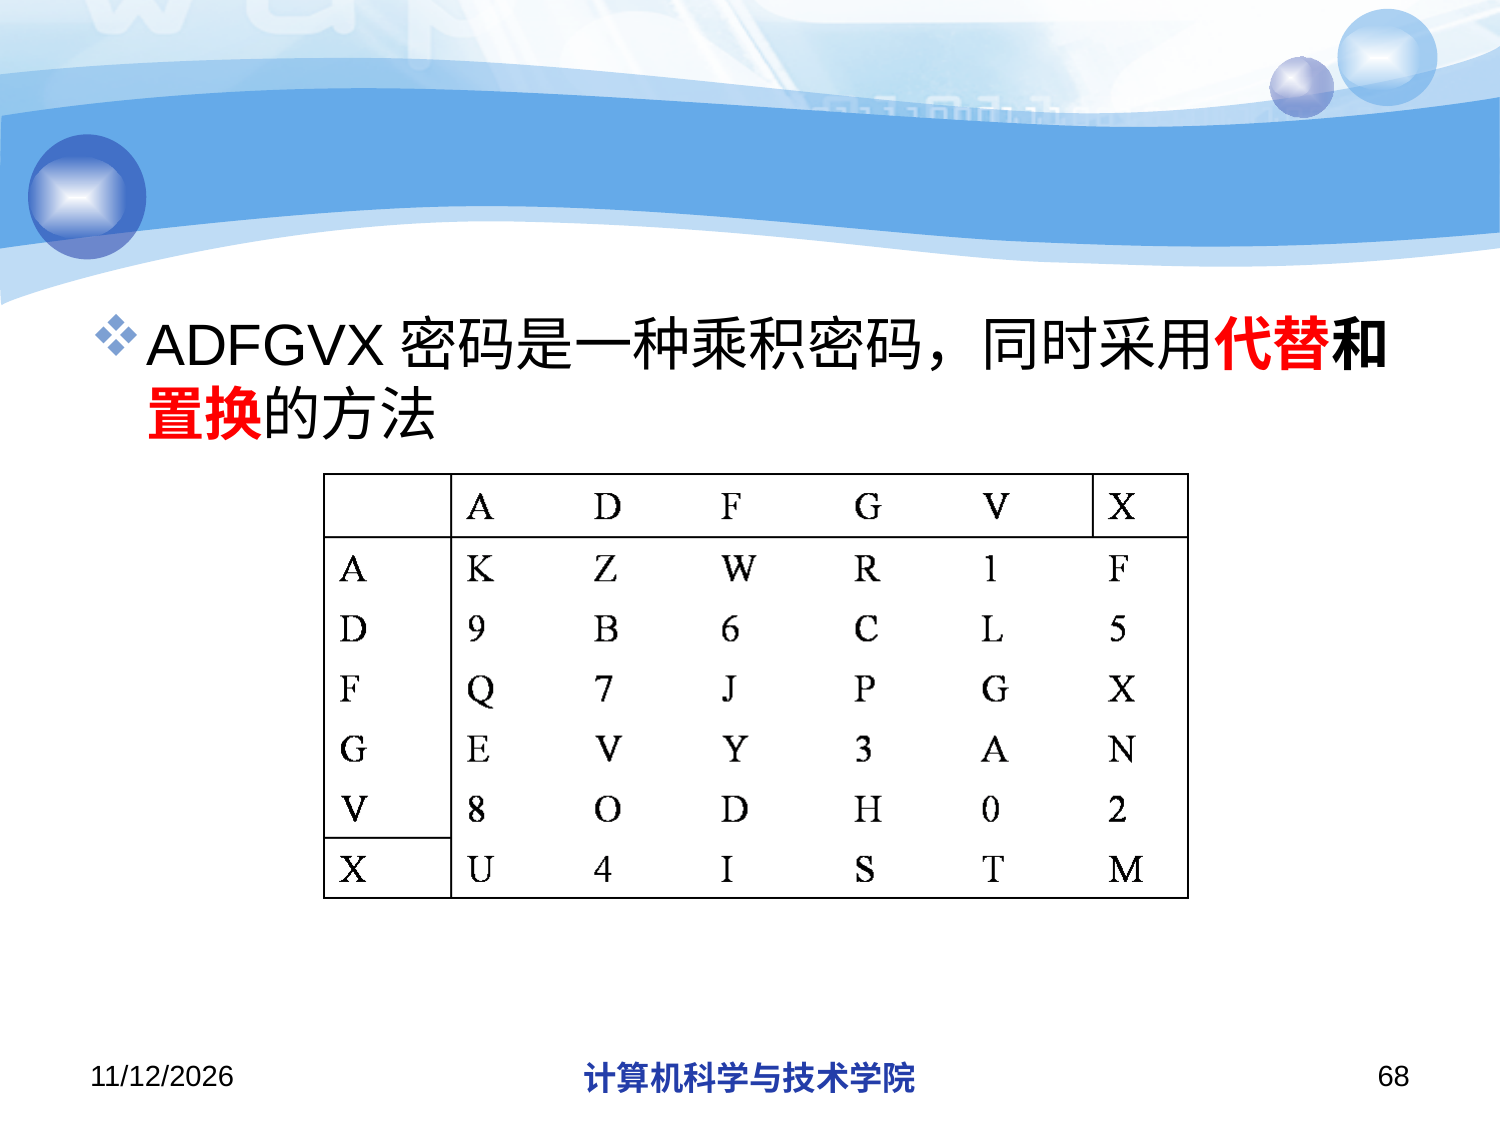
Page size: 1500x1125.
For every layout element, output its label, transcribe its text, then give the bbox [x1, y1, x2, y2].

list ADFGVX密码是一种乘积密码，同时采用代替和置换的方法 [74, 299, 1426, 1038]
picture [312, 462, 1200, 910]
slide_number 68 [1074, 1049, 1426, 1103]
picture [0, 0, 1500, 113]
footer 计算机科学与技术学院 [512, 1049, 988, 1103]
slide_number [74, 1049, 426, 1103]
